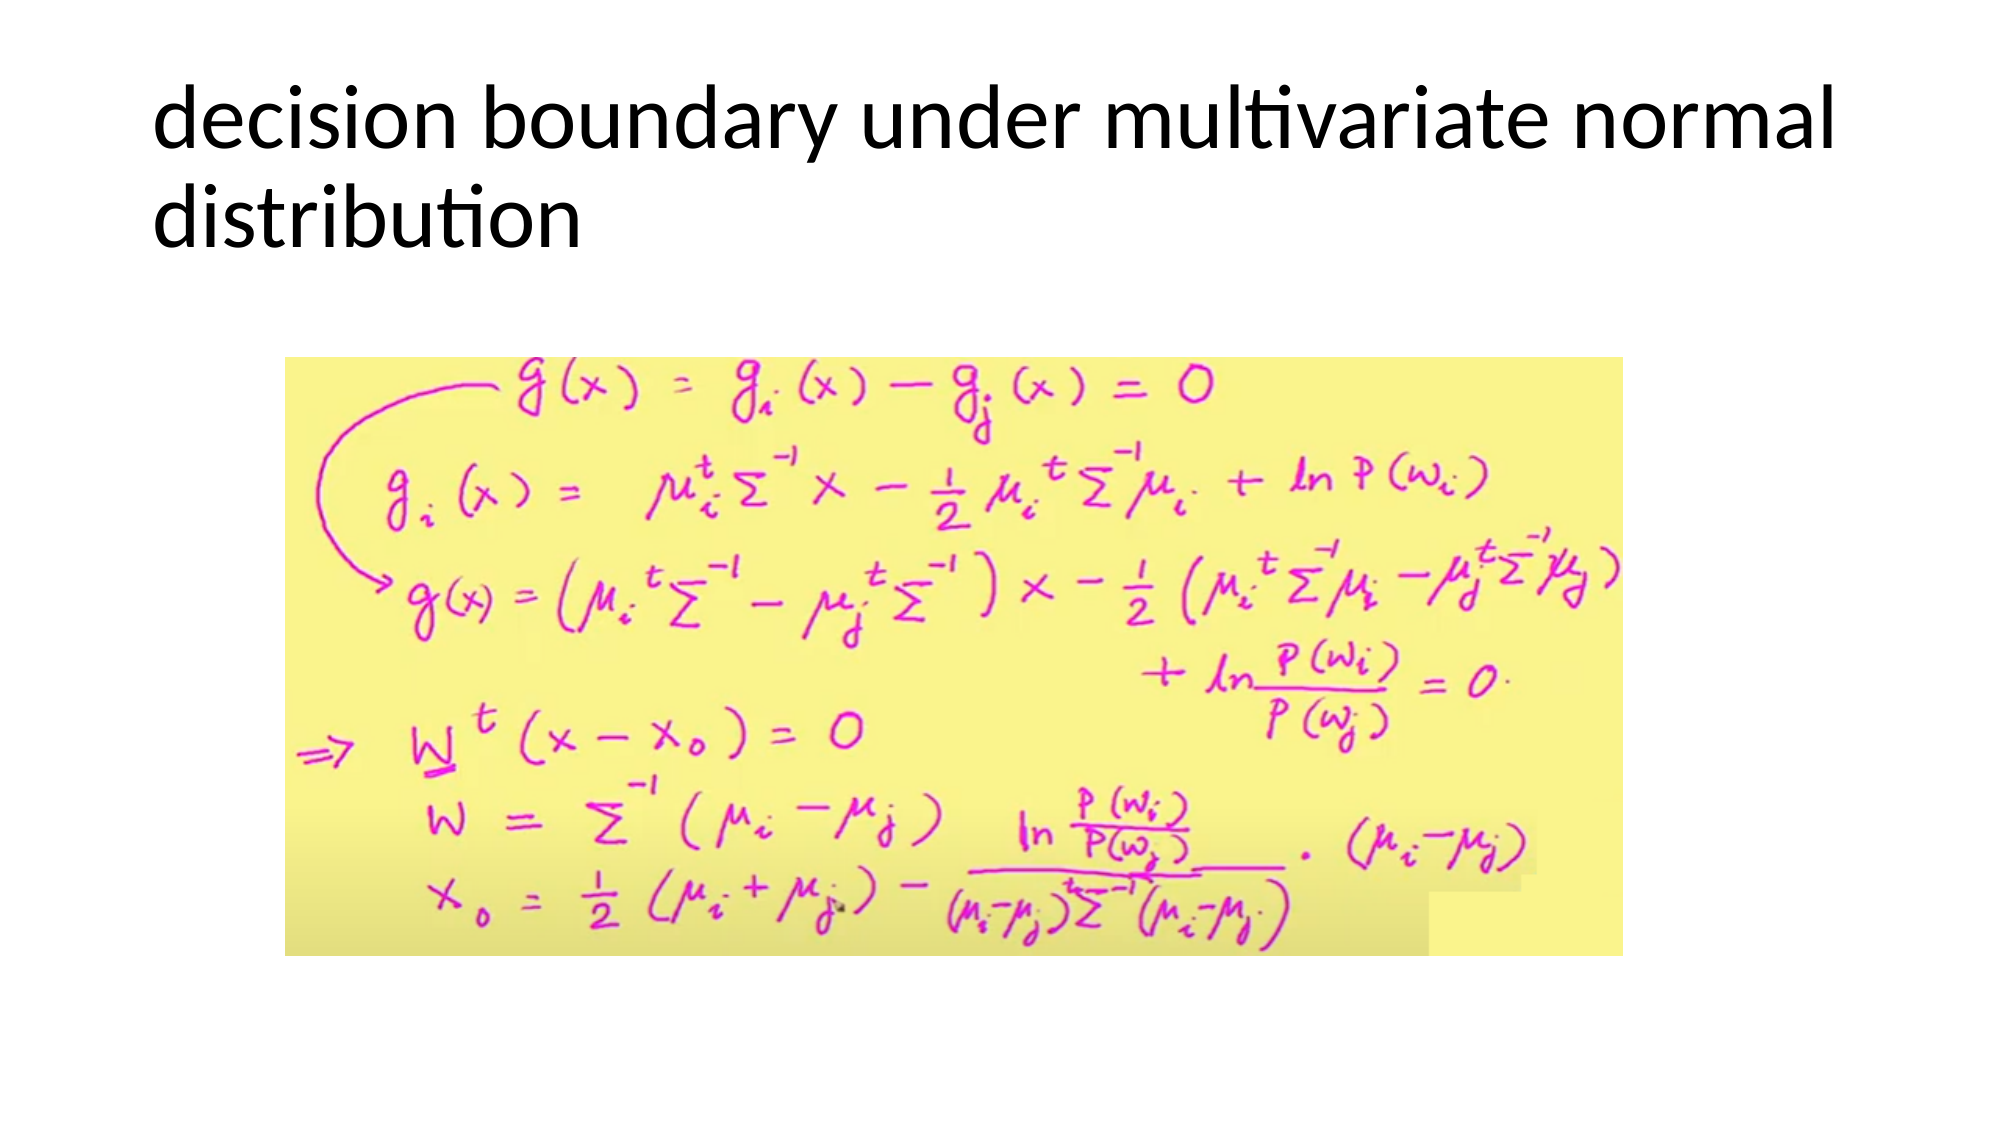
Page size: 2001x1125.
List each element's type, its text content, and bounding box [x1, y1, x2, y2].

picture [285, 356, 1623, 956]
title decision boundary under multivariate normal distribution [137, 59, 1863, 278]
